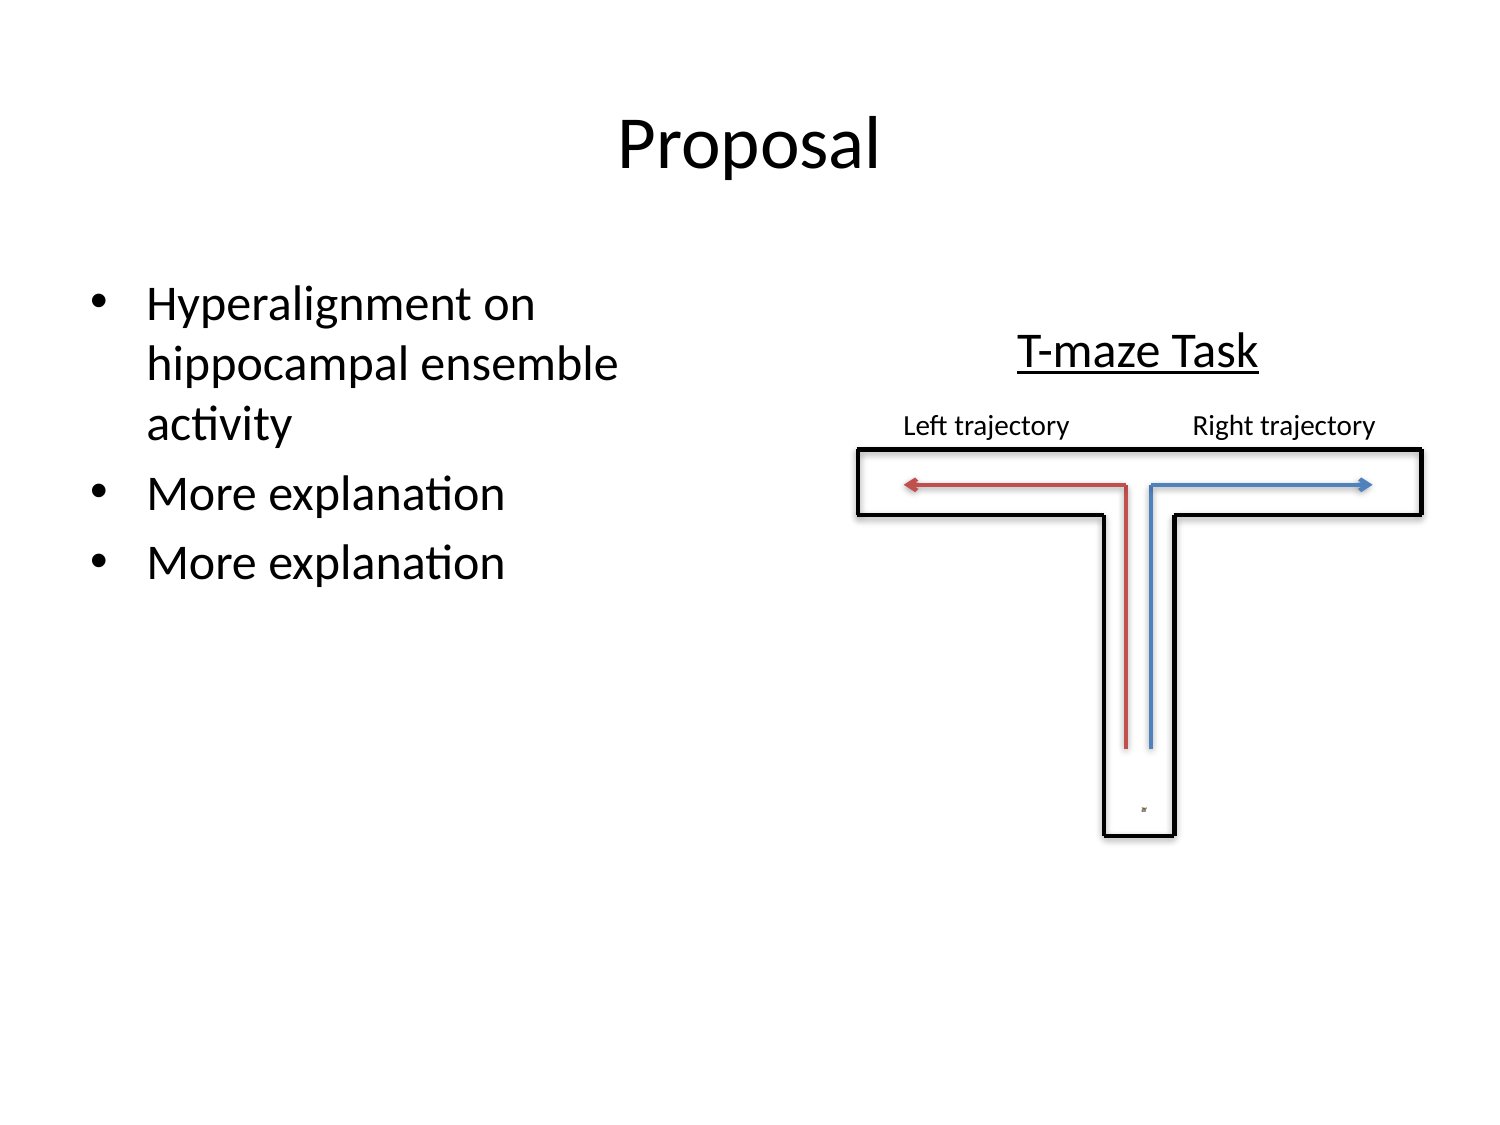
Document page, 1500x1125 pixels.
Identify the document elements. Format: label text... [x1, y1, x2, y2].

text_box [856, 449, 1422, 837]
text_box T-maze Task [1002, 310, 1274, 386]
text_box Left trajectory [888, 398, 1085, 447]
text_box Right trajectory [1177, 398, 1391, 447]
list Hyperalignment on hippocampal ensemble activity More explanation More explanation [75, 262, 750, 1005]
title Proposal [75, 45, 1425, 233]
picture [1104, 769, 1187, 840]
